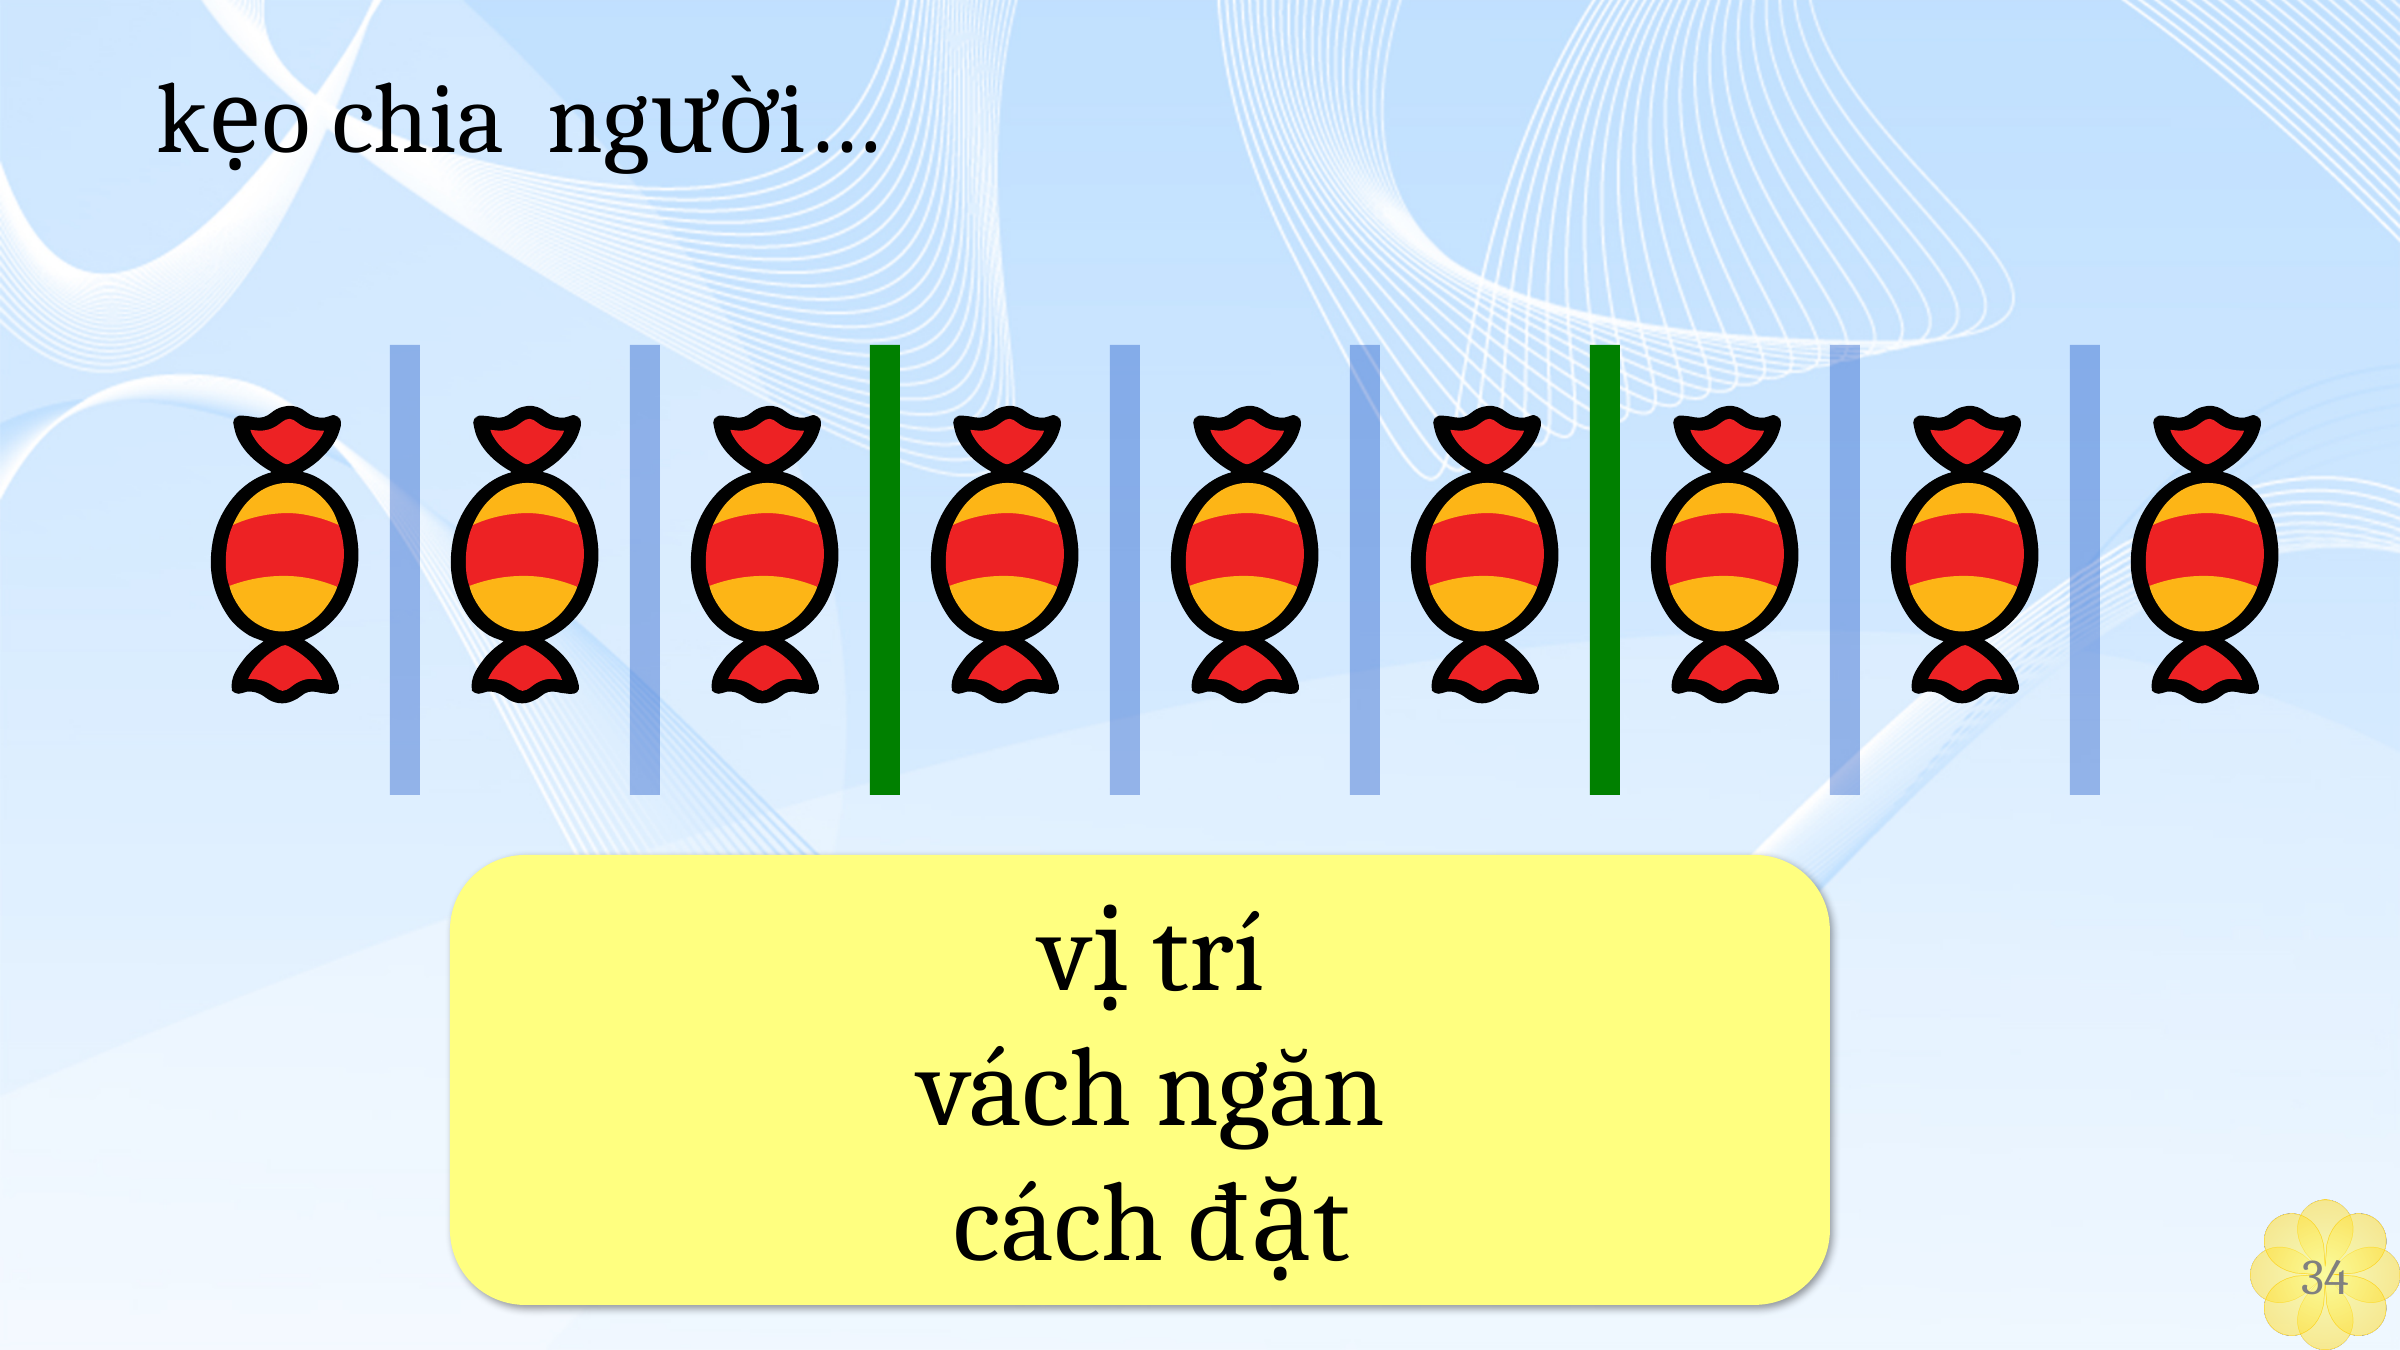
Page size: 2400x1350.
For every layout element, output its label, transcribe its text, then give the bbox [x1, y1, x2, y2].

text_box [1588, 343, 1622, 797]
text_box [1649, 404, 1801, 706]
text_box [1889, 404, 2041, 706]
text_box [868, 343, 902, 797]
text_box [628, 343, 662, 797]
picture [0, 0, 2400, 1350]
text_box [209, 404, 361, 706]
text_box [388, 343, 422, 797]
text_box [1348, 343, 1382, 797]
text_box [929, 404, 1081, 706]
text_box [689, 404, 841, 706]
text_box [1108, 343, 1142, 797]
text_box [1828, 343, 1862, 797]
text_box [449, 404, 601, 706]
slide_number 34 [2250, 1199, 2400, 1350]
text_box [1169, 404, 1321, 706]
text_box [2068, 343, 2102, 797]
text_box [1409, 404, 1561, 706]
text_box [2129, 404, 2281, 706]
